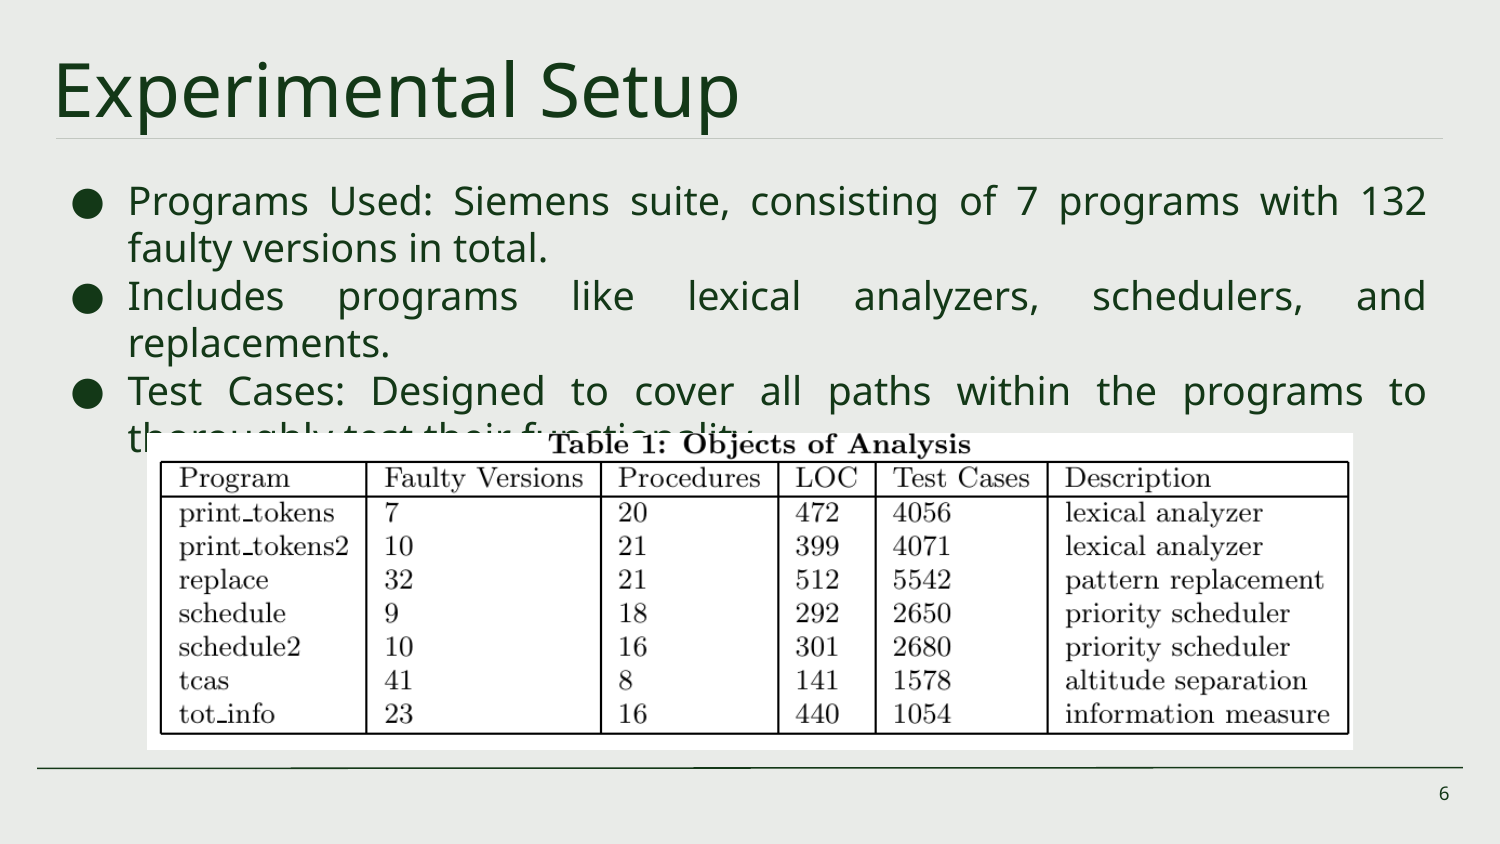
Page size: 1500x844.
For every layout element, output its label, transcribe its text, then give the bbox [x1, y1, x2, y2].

title Experimental Setup [37, 26, 1463, 161]
slide_number ‹#› [1218, 767, 1465, 821]
title Programs Used: Siemens suite, consisting of 7 programs with 132 faulty versions in total. Includes programs like lexical analyzers, schedulers, and replacements. Test Cases: Designed to cover all paths within the programs to thoroughly test their functionality. [37, 160, 1444, 750]
picture [146, 432, 1354, 750]
